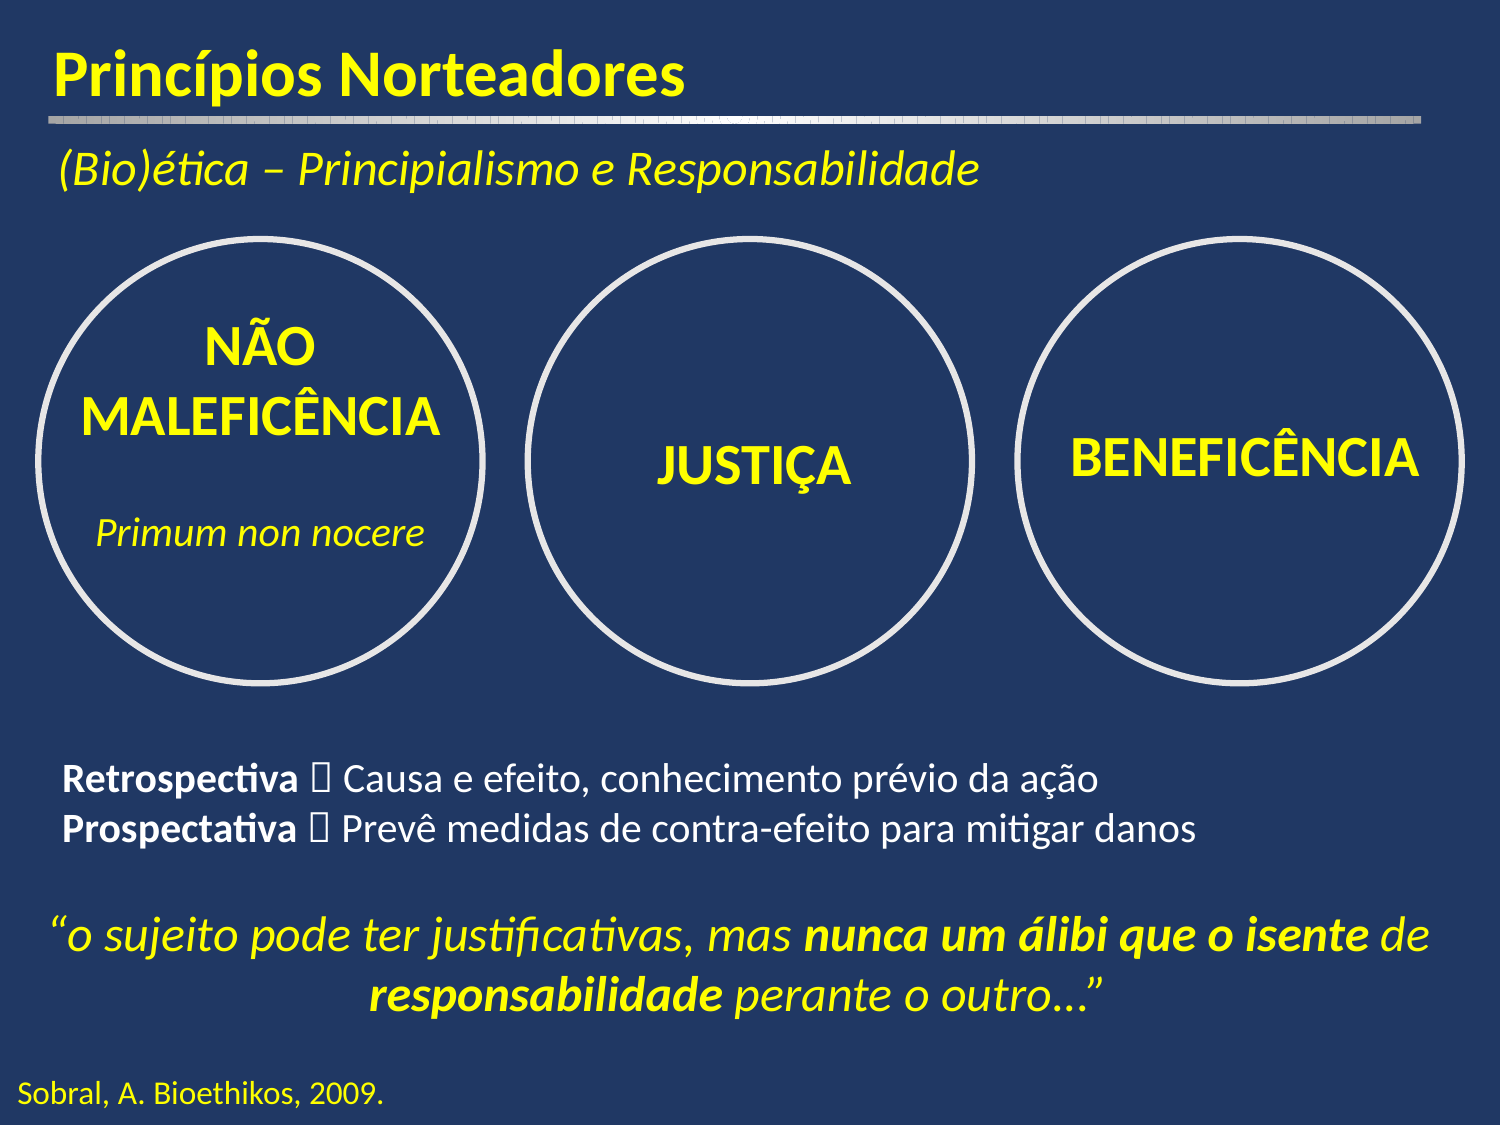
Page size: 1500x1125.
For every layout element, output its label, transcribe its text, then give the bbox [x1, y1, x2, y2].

text_box [106, 237, 415, 300]
text_box Sobral, A. Bioethikos, 2009. [2, 1064, 401, 1119]
text_box [1016, 237, 1463, 685]
text_box Retrospectiva  Causa e efeito, conhecimento prévio da ação Prospectativa  Prevê medidas de contra-efeito para mitigar danos [47, 743, 1212, 858]
text_box (Bio)ética – Principialismo e Responsabilidade [42, 128, 997, 203]
text_box [48, 116, 1422, 124]
text_box BENEFICÊNCIA [1055, 411, 1435, 496]
text_box Princípios Norteadores [38, 21, 1498, 235]
text_box [37, 353, 484, 685]
text_box “o sujeito pode ter justificativas, mas nunca um álibi que o isente de responsabilidade perante o outro...” [0, 893, 1498, 1029]
text_box NÃO MALEFICÊNCIA [65, 300, 456, 455]
text_box [526, 237, 974, 685]
text_box Primum non nocere [80, 496, 441, 562]
text_box JUSTIÇA [642, 418, 867, 504]
